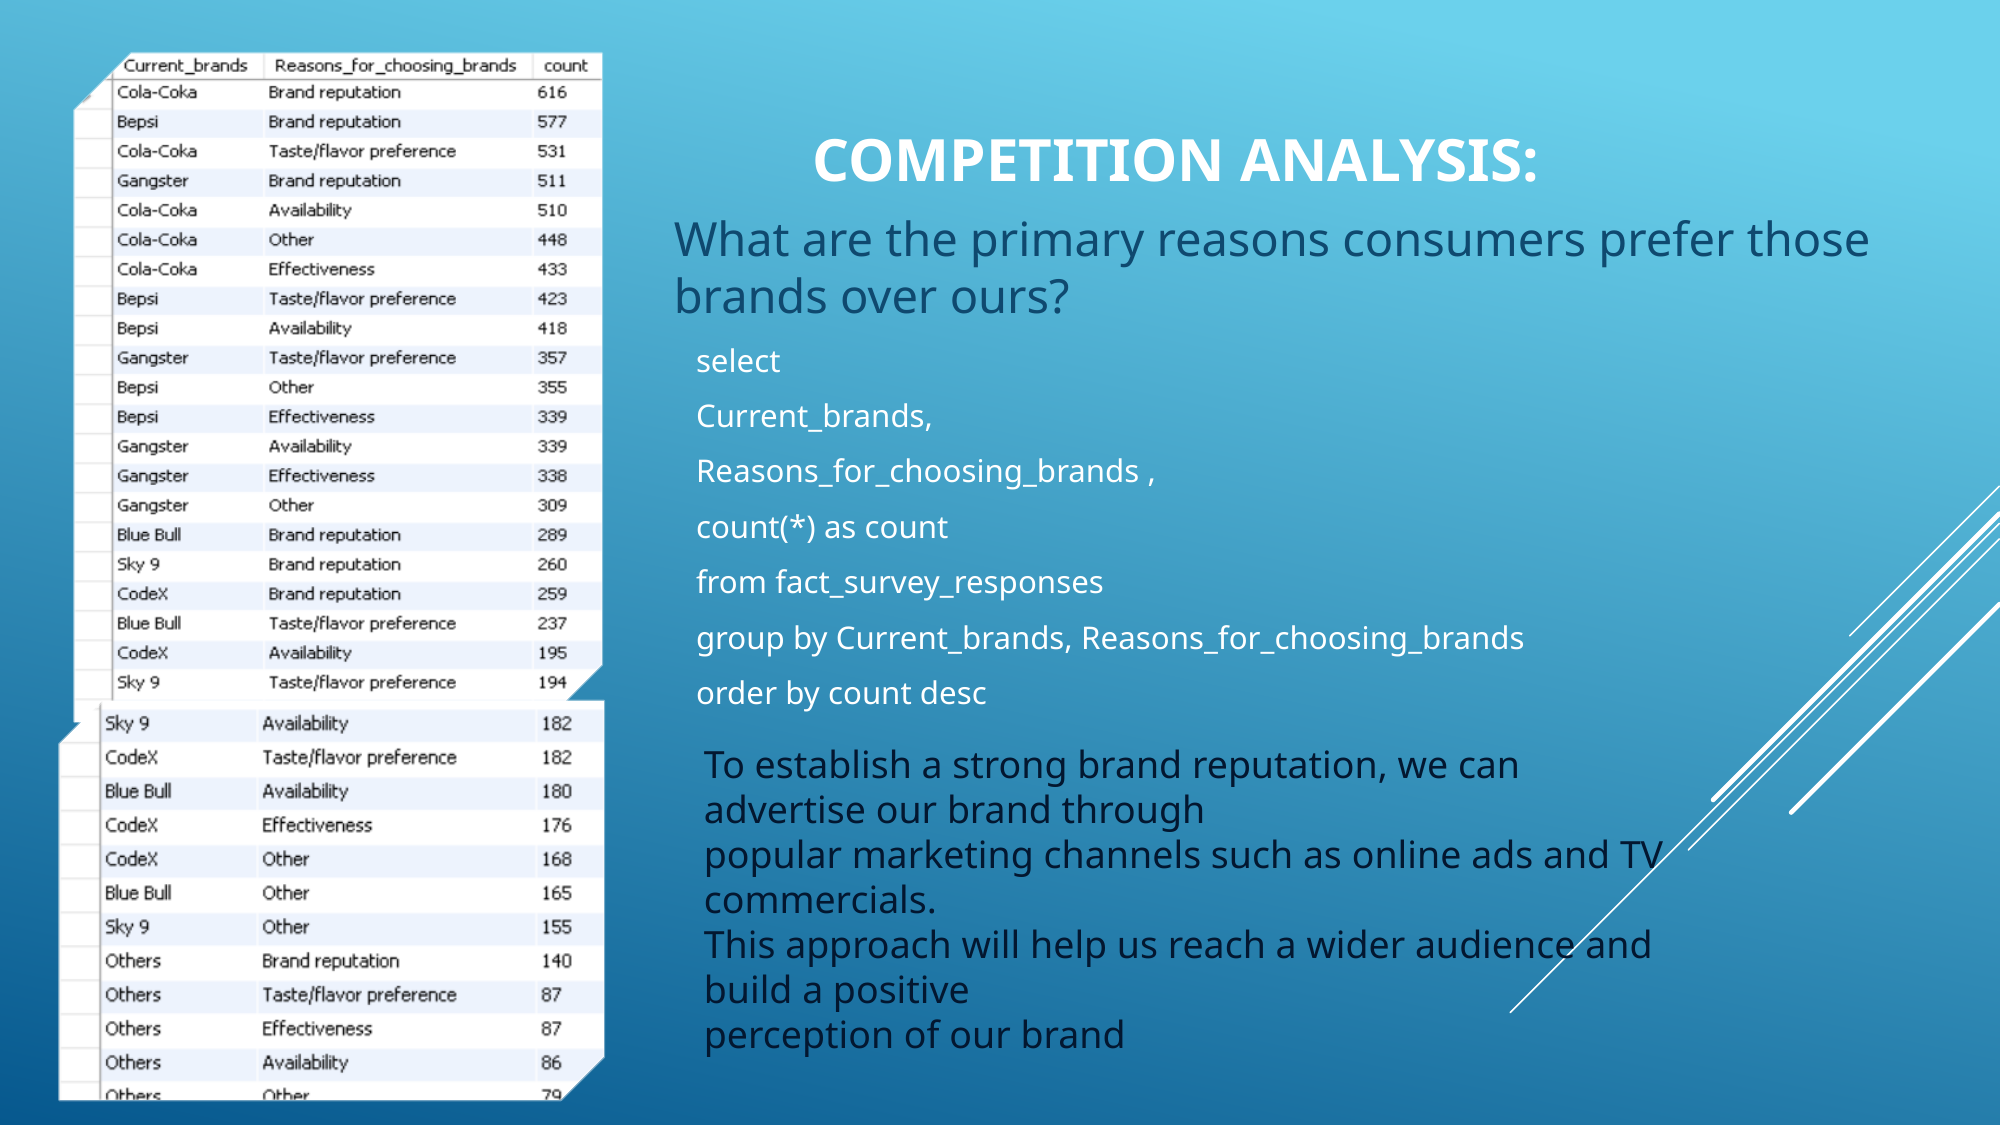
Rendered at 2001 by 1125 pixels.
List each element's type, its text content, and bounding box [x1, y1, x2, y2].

list What are the primary reasons consumers prefer those brands over ours? select Current_brands, Reasons_for_choosing_brands , count(*) as count from fact_survey_responses group by Current_brands, Reasons_for_choosing_brands order by count desc [658, 202, 2000, 722]
title Competition Analysis: [797, 13, 1785, 201]
text_box To establish a strong brand reputation, we can advertise our brand through popular marketing channels such as online ads and TV commercials. This approach will help us reach a wider audience and build a positive perception of our brand [689, 733, 1694, 1064]
picture [59, 53, 605, 1101]
